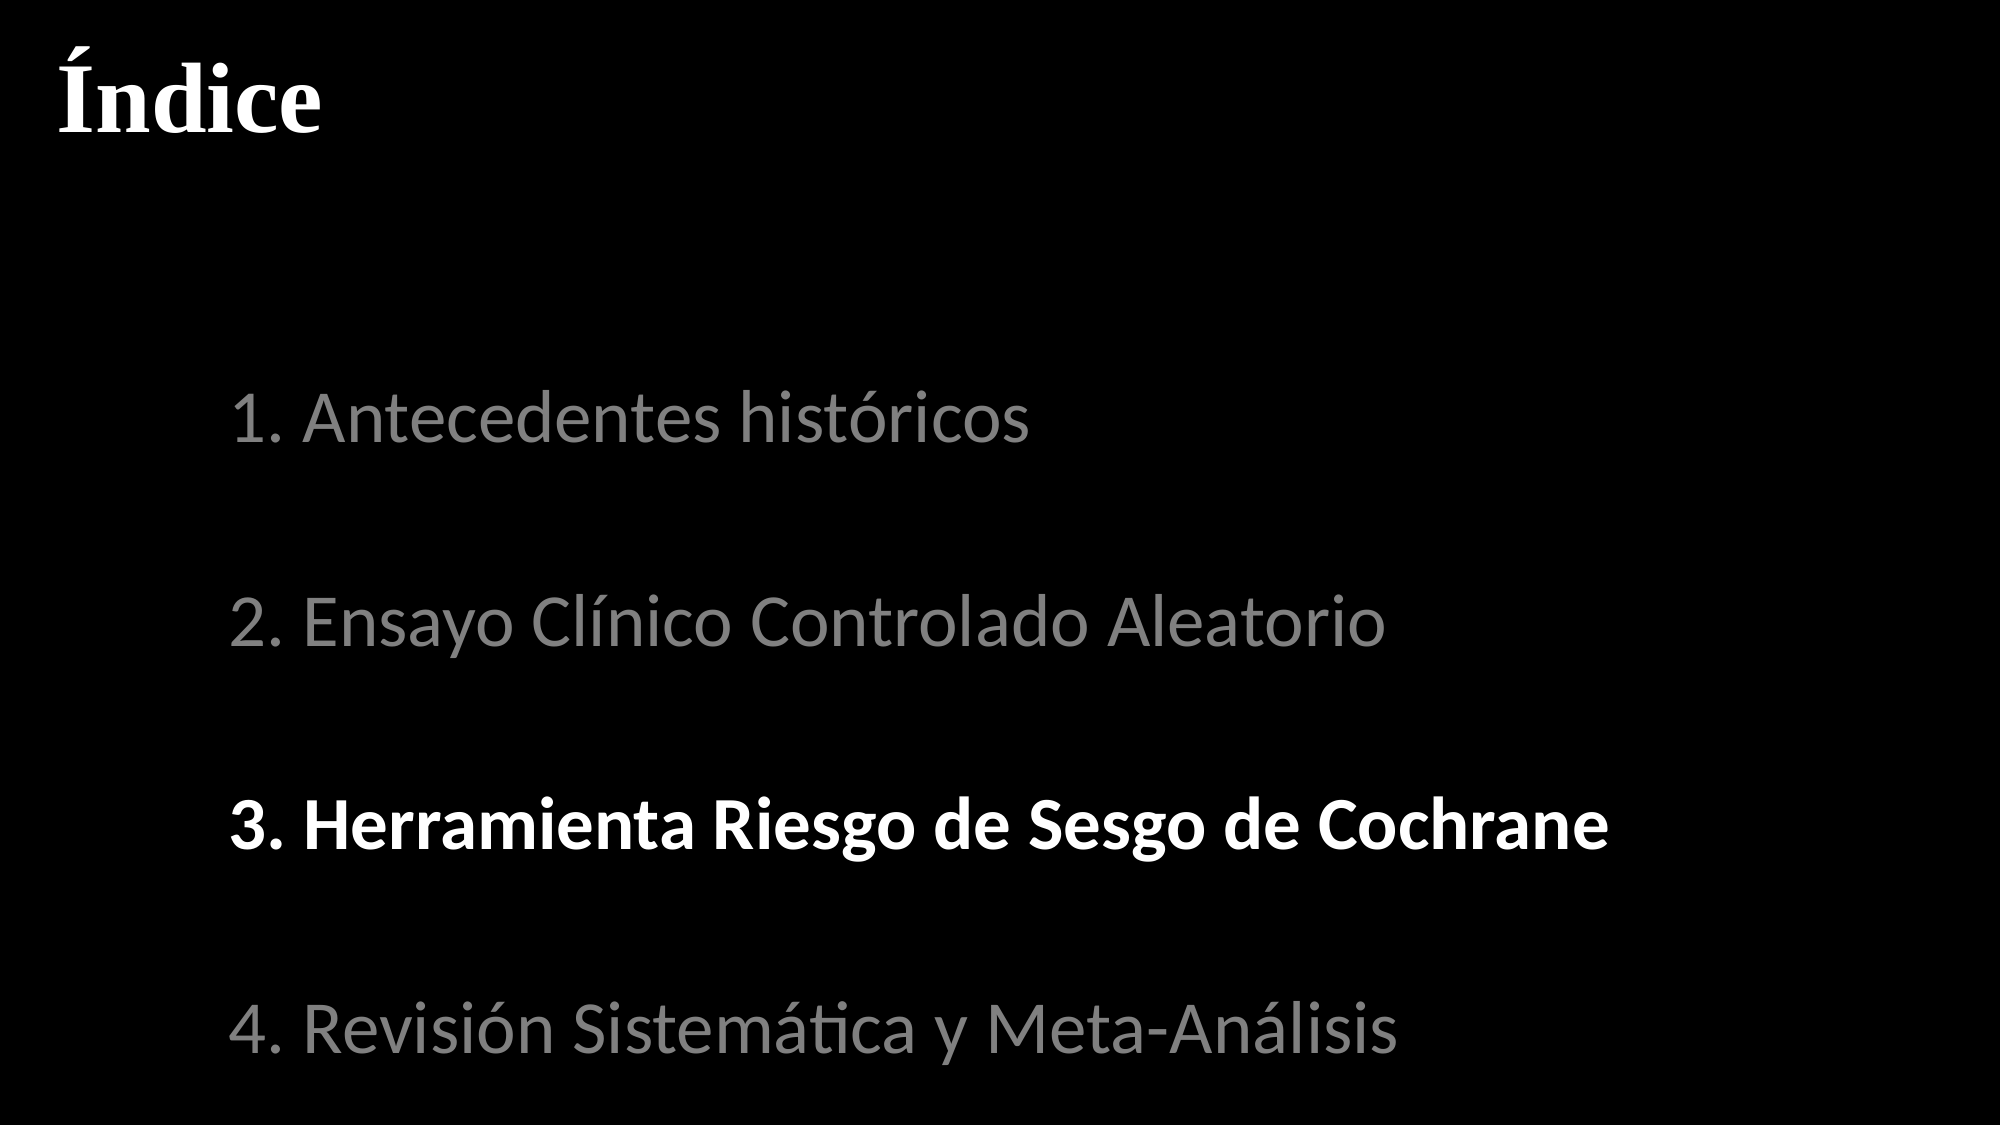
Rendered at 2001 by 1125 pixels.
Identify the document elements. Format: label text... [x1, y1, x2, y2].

list 1. Antecedentes históricos 2. Ensayo Clínico Controlado Aleatorio 3. Herramienta Riesgo de Sesgo de Cochrane 4. Revisión Sistemática y Meta-Análisis [213, 370, 1725, 1100]
text_box Índice [42, 25, 339, 161]
